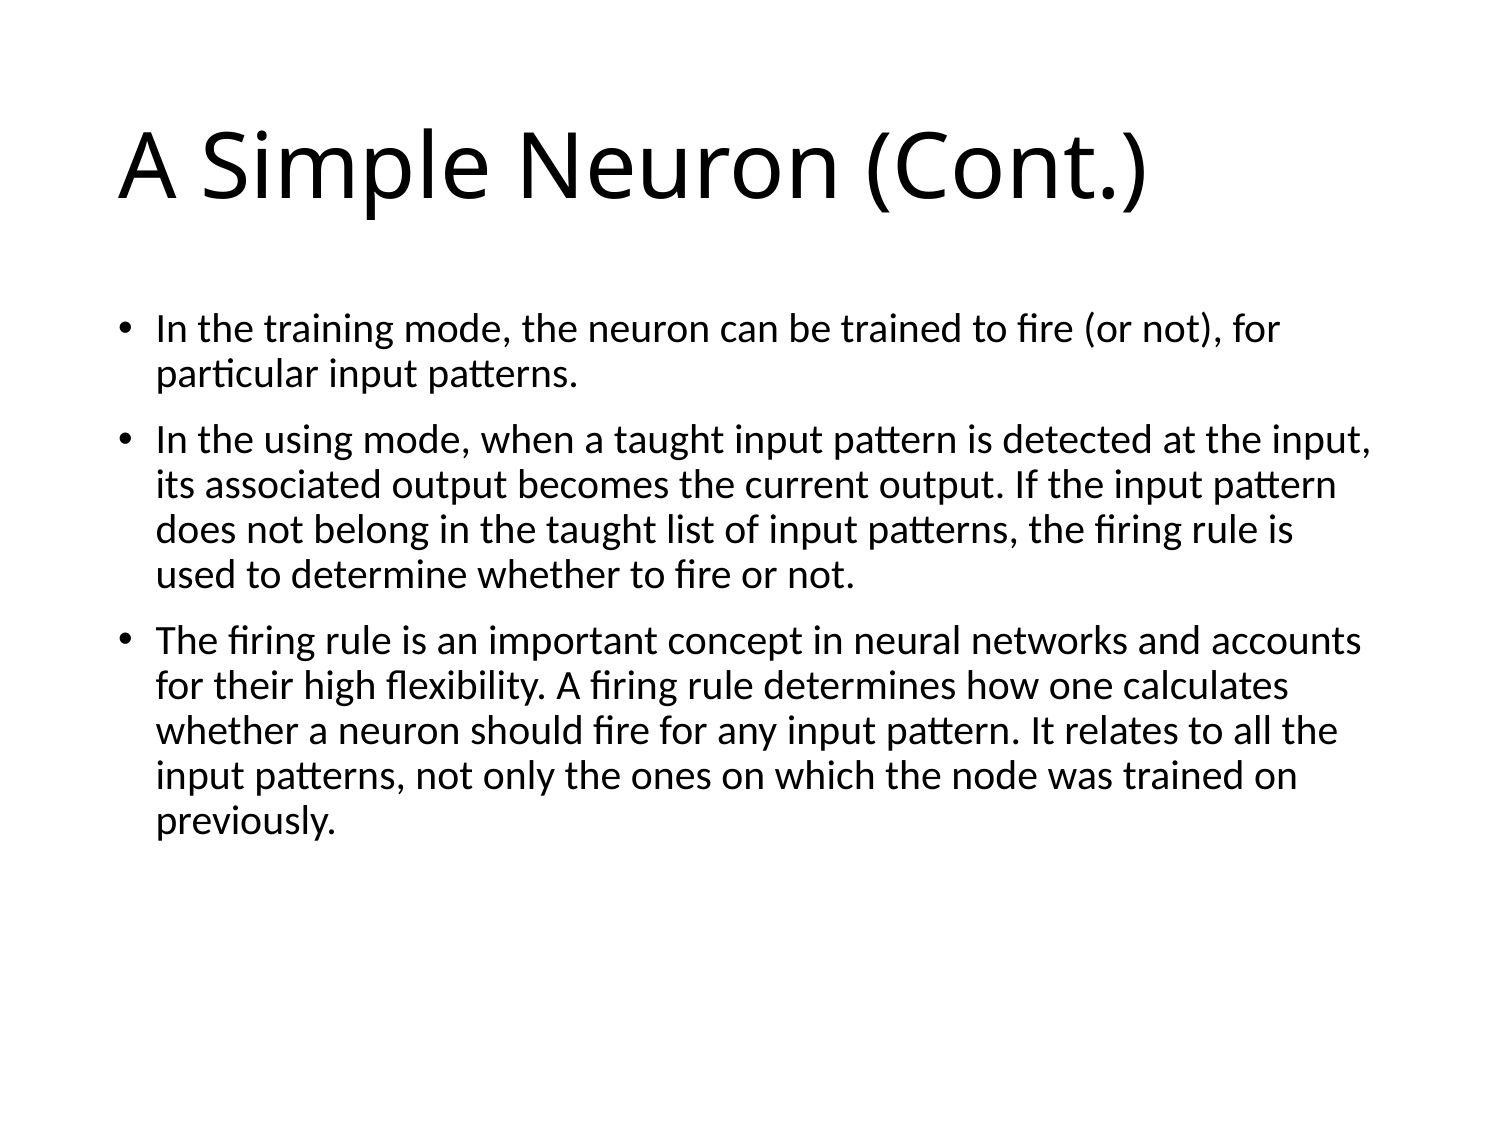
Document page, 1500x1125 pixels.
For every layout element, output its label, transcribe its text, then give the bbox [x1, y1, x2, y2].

title A Simple Neuron (Cont.) [103, 59, 1397, 278]
list In the training mode, the neuron can be trained to fire (or not), for particular input patterns. In the using mode, when a taught input pattern is detected at the input, its associated output becomes the current output. If the input pattern does not belong in the taught list of input patterns, the firing rule is used to determine whether to fire or not. The firing rule is an important concept in neural networks and accounts for their high flexibility. A firing rule determines how one calculates whether a neuron should fire for any input pattern. It relates to all the input patterns, not only the ones on which the node was trained on previously. [103, 299, 1397, 1014]
